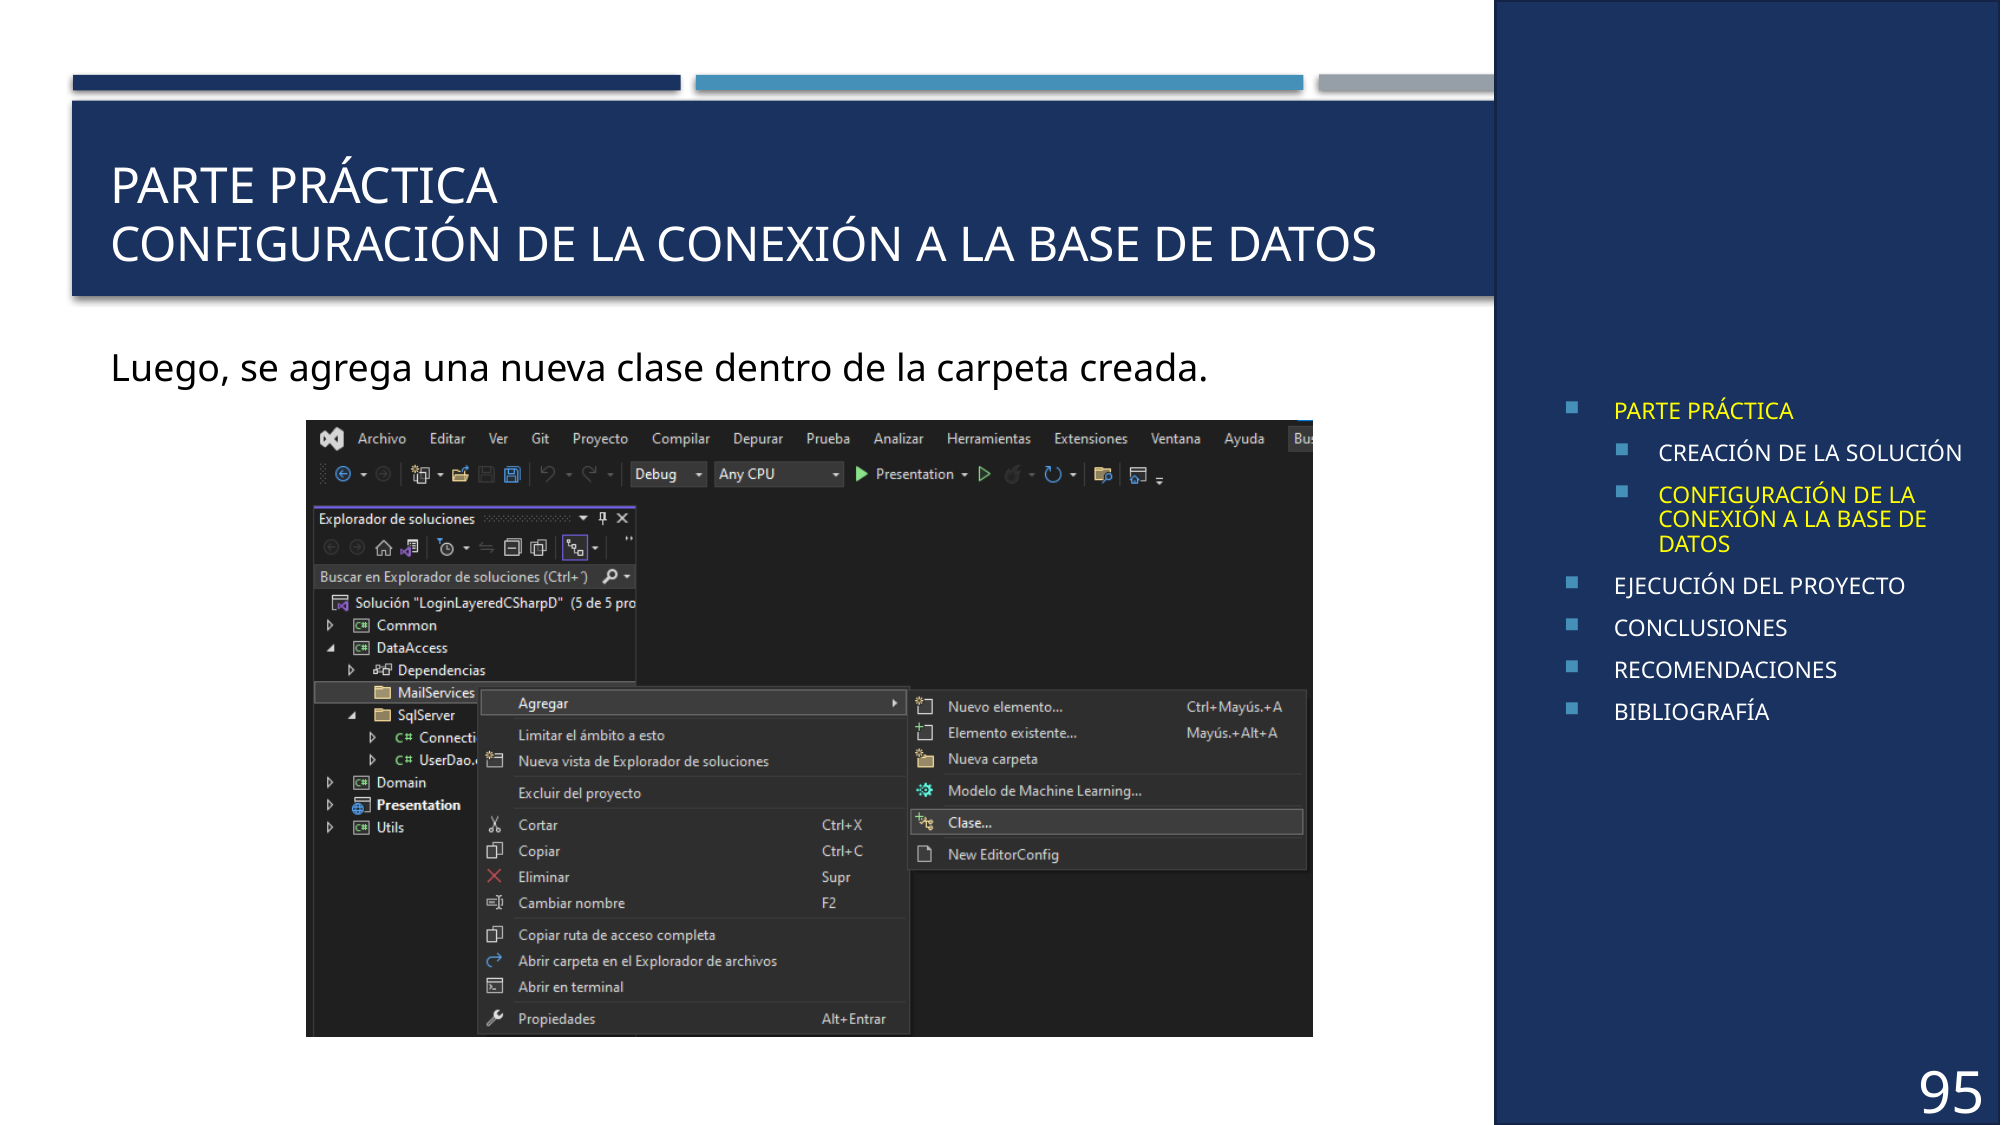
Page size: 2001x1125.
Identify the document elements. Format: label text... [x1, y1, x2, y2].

picture [305, 420, 1314, 1038]
text_box PARTE PRÁCTICA CREACIÓN DE LA SOLUCIÓN CONFIGURACIÓN DE LA CONEXIÓN A LA BASE DE DATOS EJECUCIÓN DEL PROYECTO CONCLUSIONES RECOMENDACIONES BIBLIOGRAFÍA [1494, 0, 2000, 1125]
title Parte práctica CONFIGURACIÓN DE LA CONEXIÓN A LA BASE DE DATOS [95, 112, 1494, 279]
slide_number 95 [1827, 1065, 2000, 1125]
list Luego, se agrega una nueva clase dentro de la carpeta creada. [95, 305, 1475, 421]
